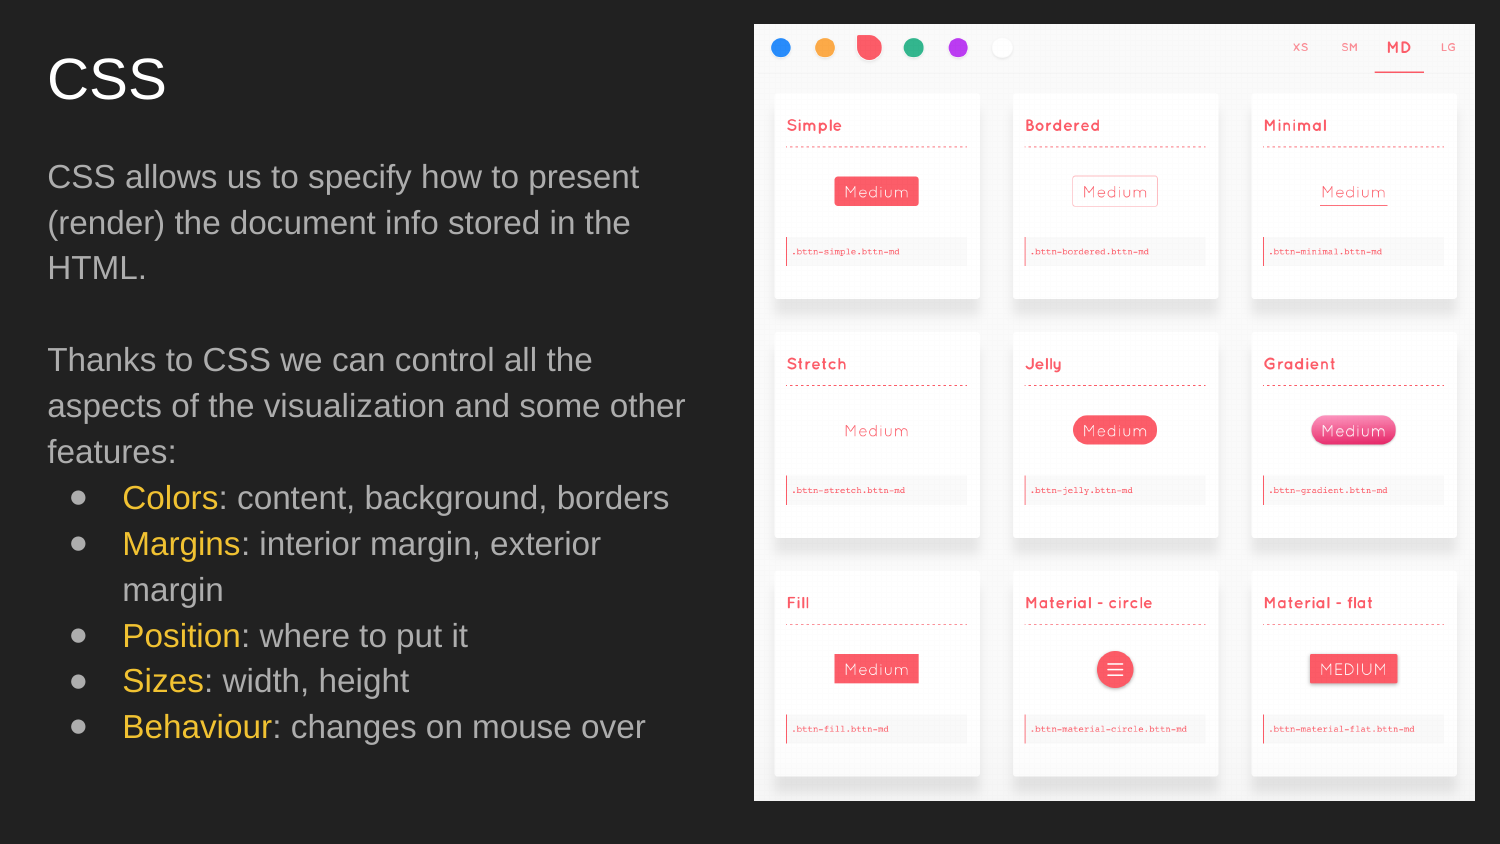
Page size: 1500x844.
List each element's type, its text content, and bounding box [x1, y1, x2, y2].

title CSS [32, 26, 634, 121]
list CSS allows us to specify how to present (render) the document info stored in the HTML. Thanks to CSS we can control all the aspects of the visualization and some other features: Colors: content, background, borders Margins: interior margin, exterior margin Position: where to put it Sizes: width, height Behaviour: changes on mouse over [32, 133, 720, 810]
picture [754, 24, 1476, 801]
